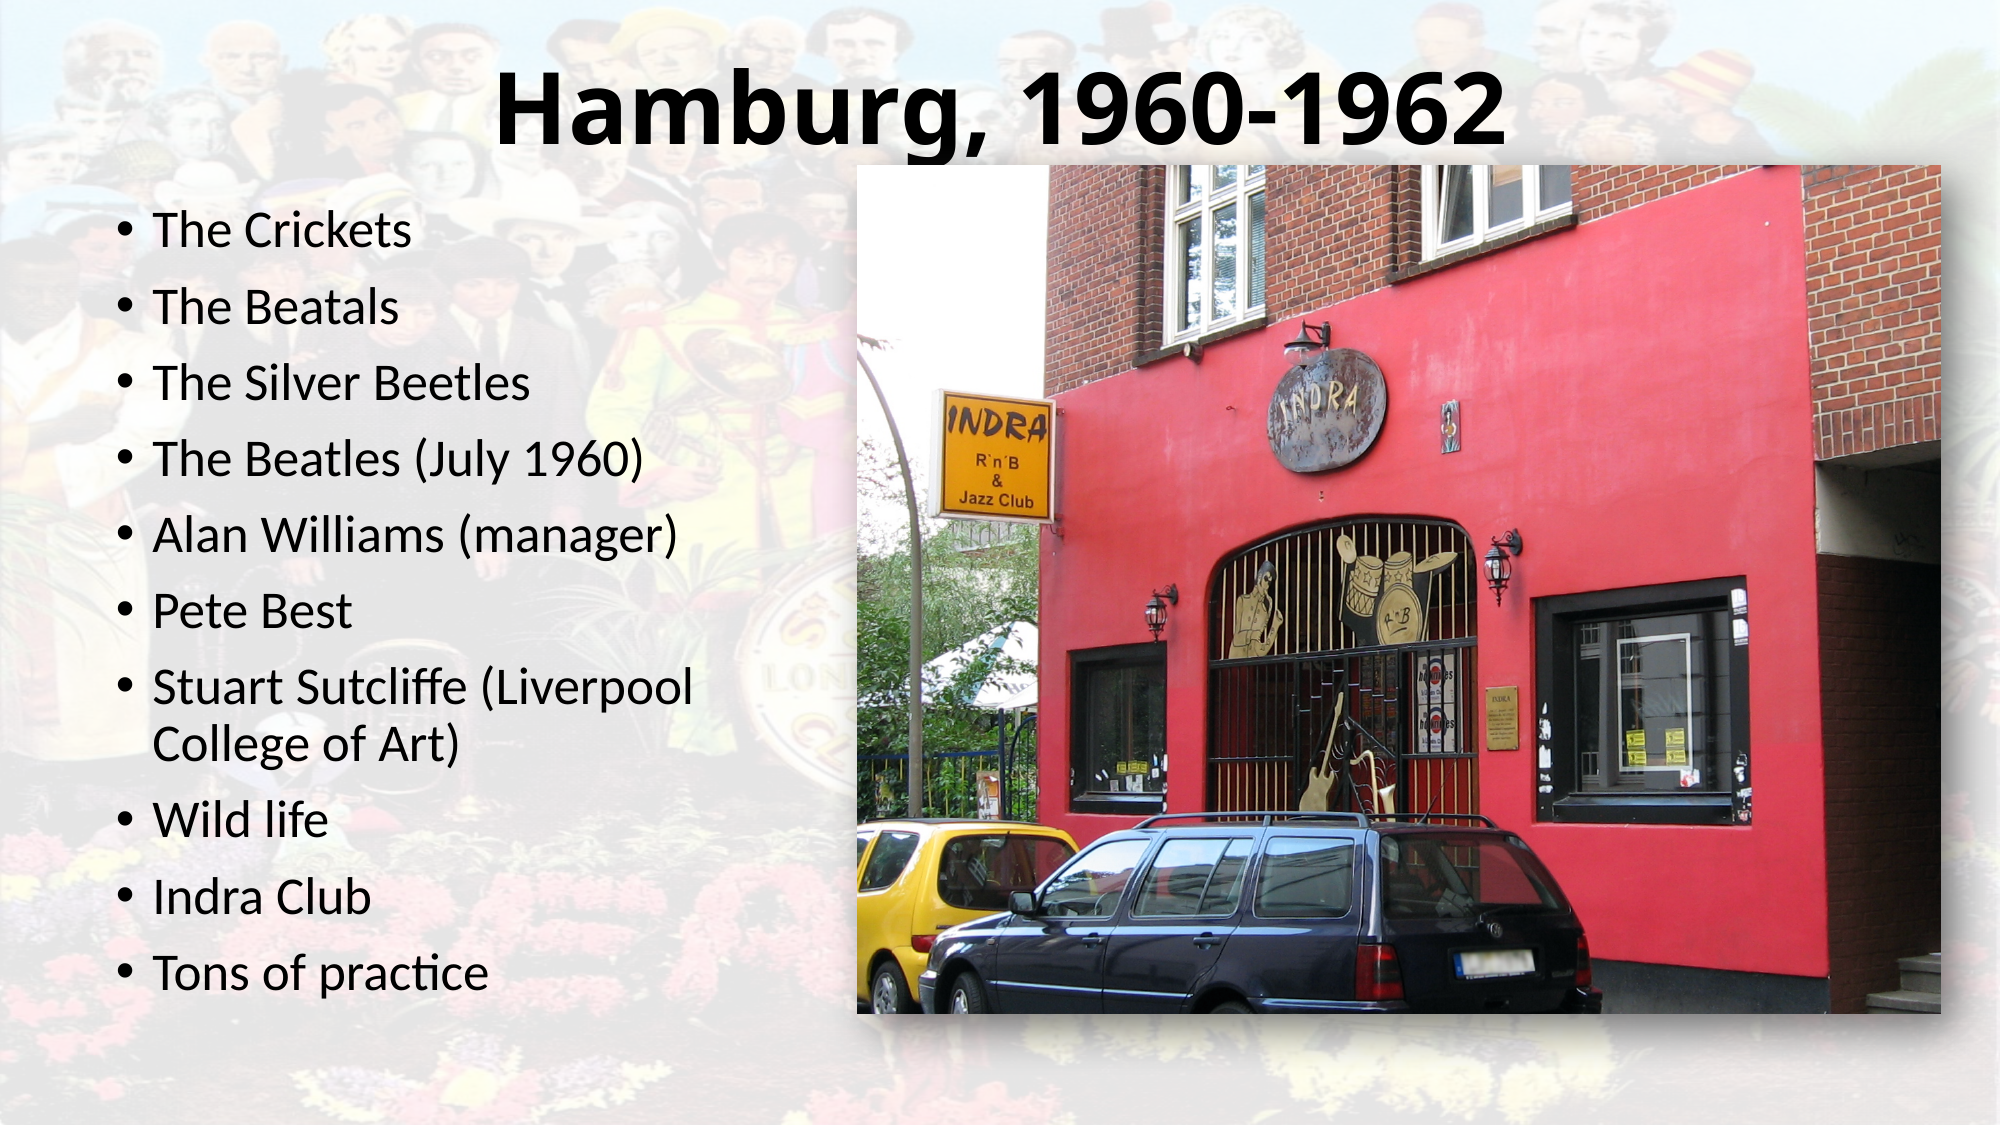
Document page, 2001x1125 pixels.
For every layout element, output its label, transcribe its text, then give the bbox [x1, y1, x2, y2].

title Hamburg, 1960-1962 [137, 59, 1863, 166]
list The Crickets The Beatals The Silver Beetles The Beatles (July 1960) Alan Williams (manager) Pete Best Stuart Sutcliffe (Liverpool College of Art) Wild life Indra Club Tons of practice [100, 194, 811, 1014]
picture [856, 165, 1941, 1014]
